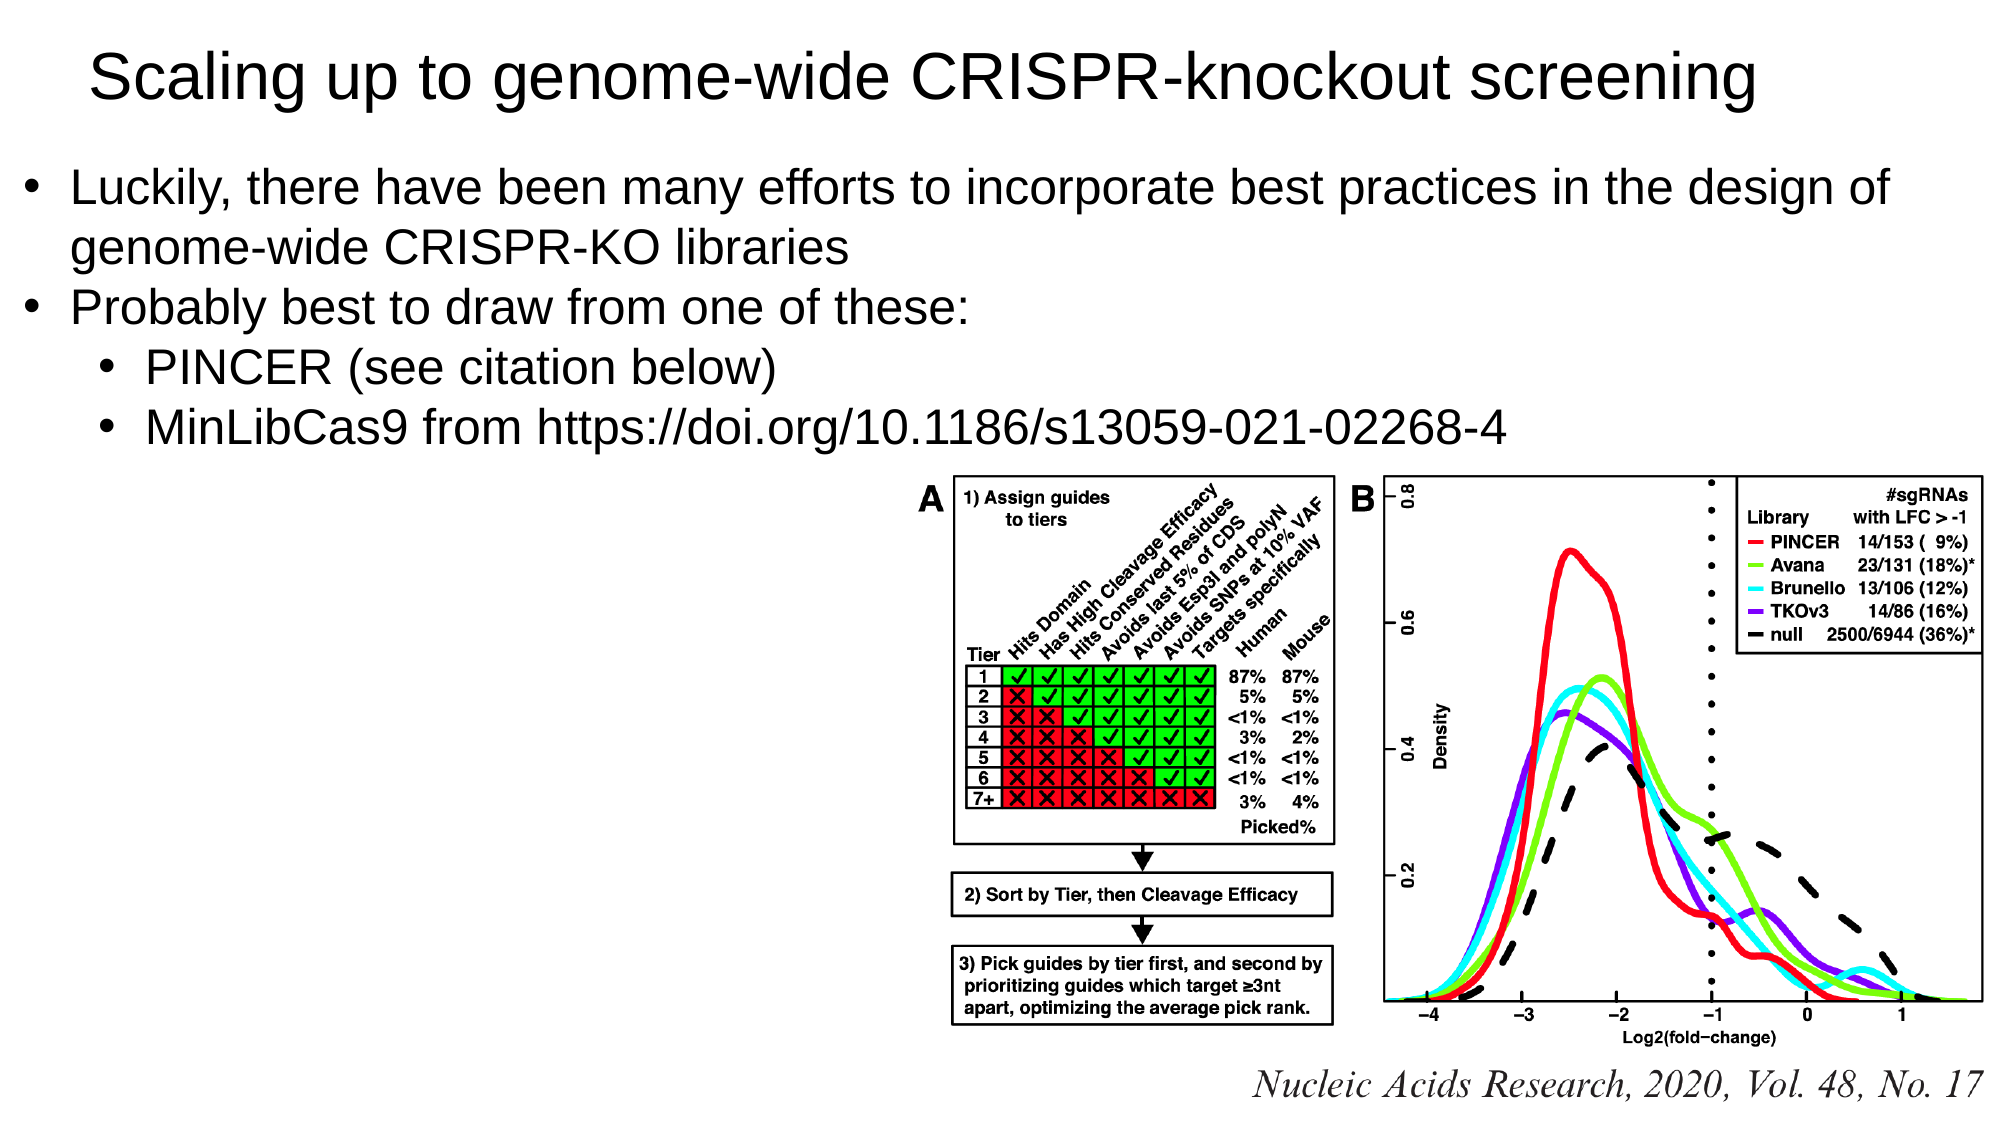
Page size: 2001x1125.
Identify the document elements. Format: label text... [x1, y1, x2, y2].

text_box Luckily, there have been many efforts to incorporate best practices in the design of genome-wide CRISPR-KO libraries Probably best to draw from one of these: PINCER (see citation below) MinLibCas9 from https://doi.org/10.1186/s13059-021-02268-4 [8, 147, 1986, 463]
text_box Scaling up to genome-wide CRISPR-knockout screening [74, 35, 1800, 147]
picture [903, 449, 2000, 1125]
